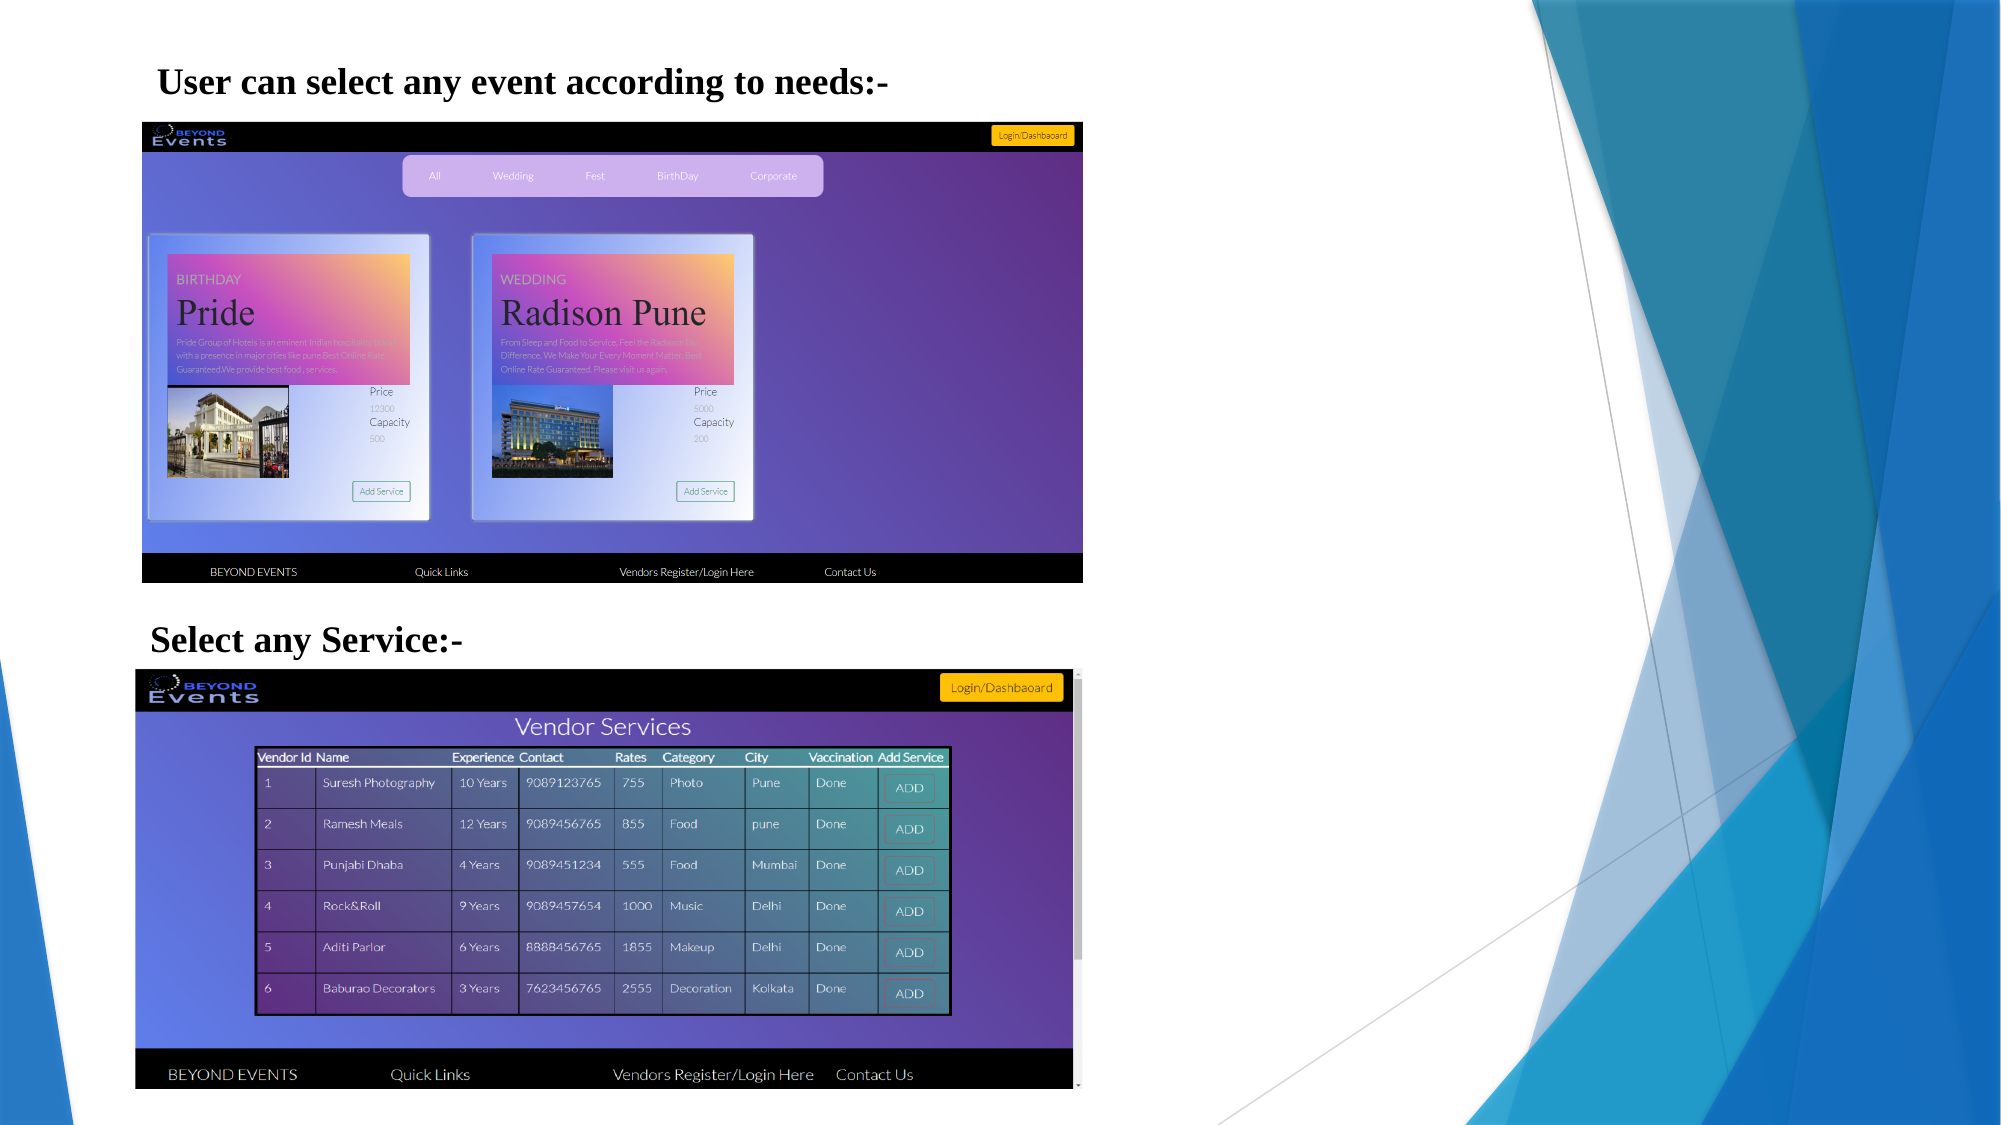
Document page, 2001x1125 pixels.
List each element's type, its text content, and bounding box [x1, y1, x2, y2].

text_box Select any Service:- [135, 607, 1138, 668]
picture [141, 121, 1083, 584]
picture [134, 667, 1083, 1090]
text_box User can select any event according to needs:- [142, 49, 1145, 110]
